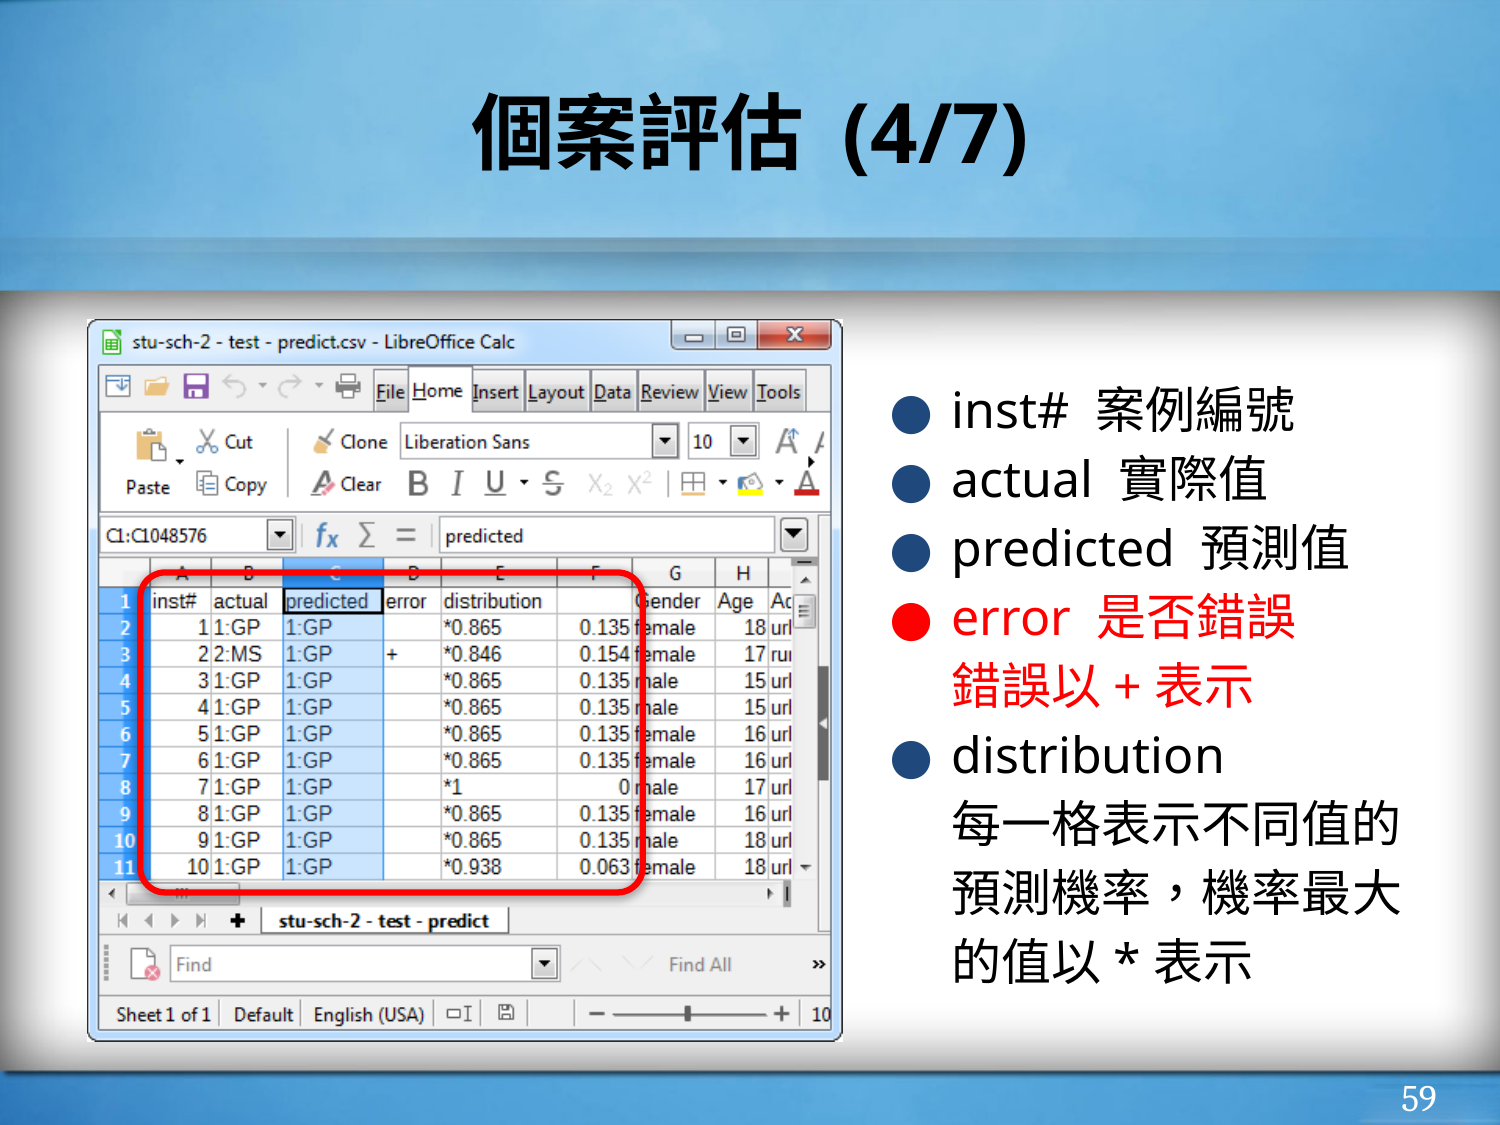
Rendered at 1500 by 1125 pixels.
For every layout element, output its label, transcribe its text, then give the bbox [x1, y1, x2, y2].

title 個案評估 (4/7) [78, 27, 1422, 232]
list inst# 案例編號 actual 實際值 predicted 預測值 error 是否錯誤 錯誤以+表示 distribution 每一格表示不同值的預測機率，機率最大的值以*表示 [861, 293, 1432, 1067]
picture [0, 0, 1500, 1125]
slide_number ‹#› [1350, 1074, 1488, 1118]
